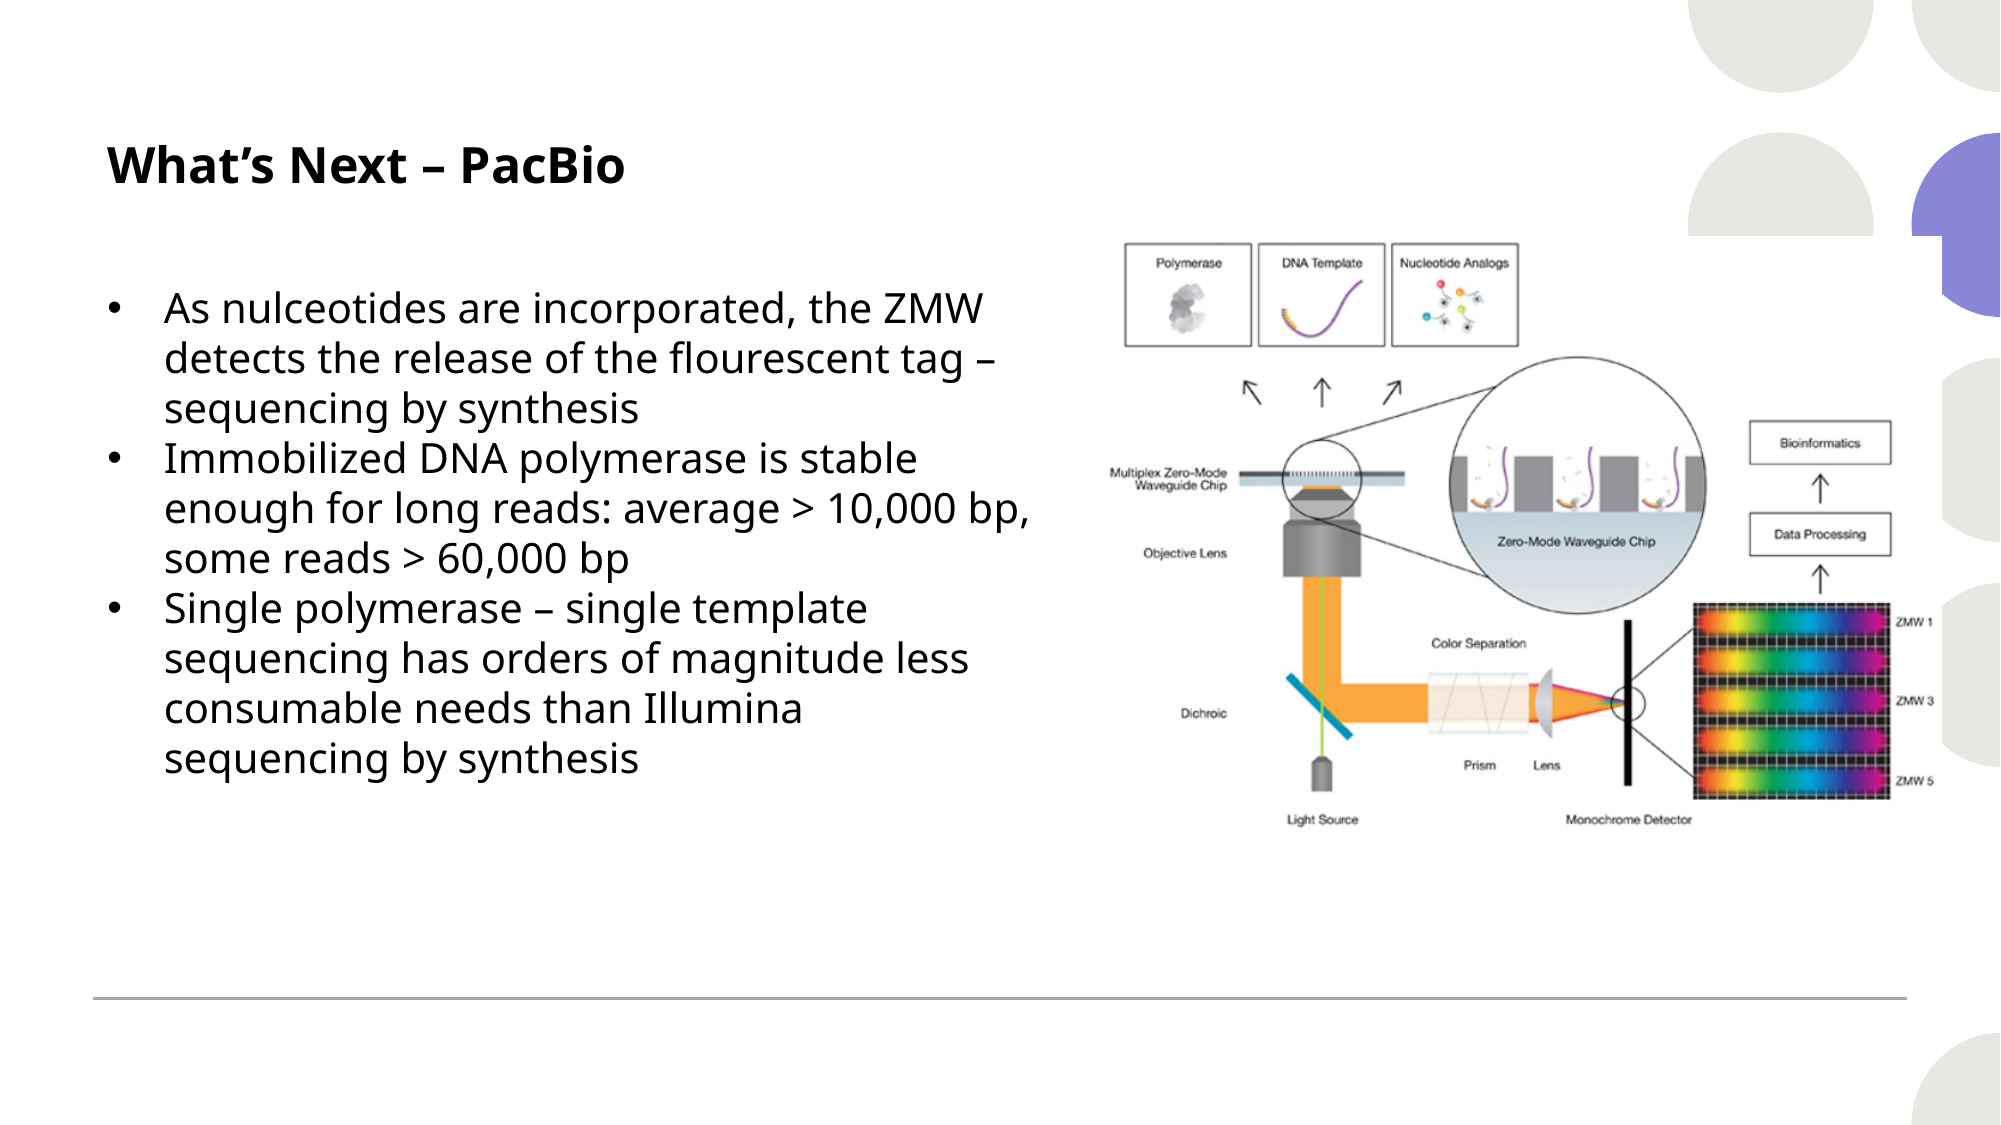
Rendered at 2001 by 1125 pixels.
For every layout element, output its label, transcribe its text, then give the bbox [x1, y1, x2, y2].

text_box As nulceotides are incorporated, the ZMW detects the release of the flourescent tag – sequencing by synthesis Immobilized DNA polymerase is stable enough for long reads: average > 10,000 bp, some reads > 60,000 bp Single polymerase – single template sequencing has orders of magnitude less consumable needs than Illumina sequencing by synthesis [92, 274, 1054, 790]
picture [1102, 236, 1942, 842]
title What’s Next – PacBio [92, 126, 1297, 335]
